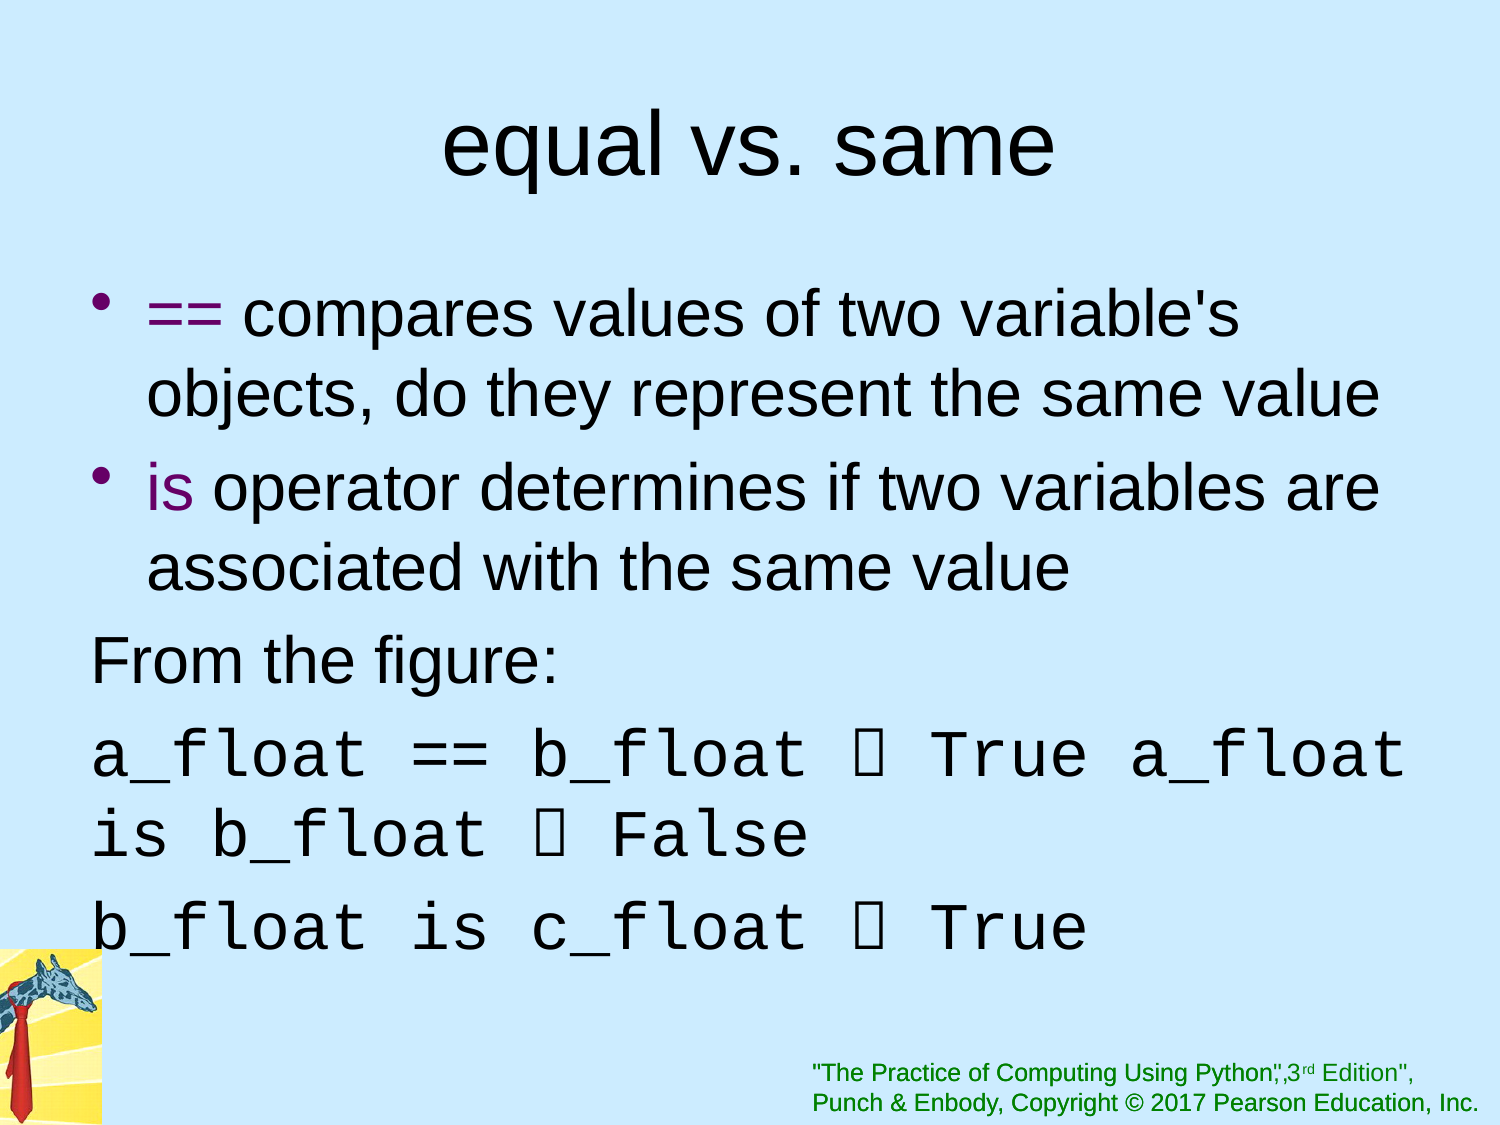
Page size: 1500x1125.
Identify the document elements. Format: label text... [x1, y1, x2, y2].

picture [0, 949, 102, 1125]
title equal vs. same [75, 45, 1425, 233]
list == compares values of two variable's objects, do they represent the same value is operator determines if two variables are associated with the same value From the figure: a_float == b_float  True a_float is b_float  False b_float is c_float  True [75, 262, 1425, 1005]
